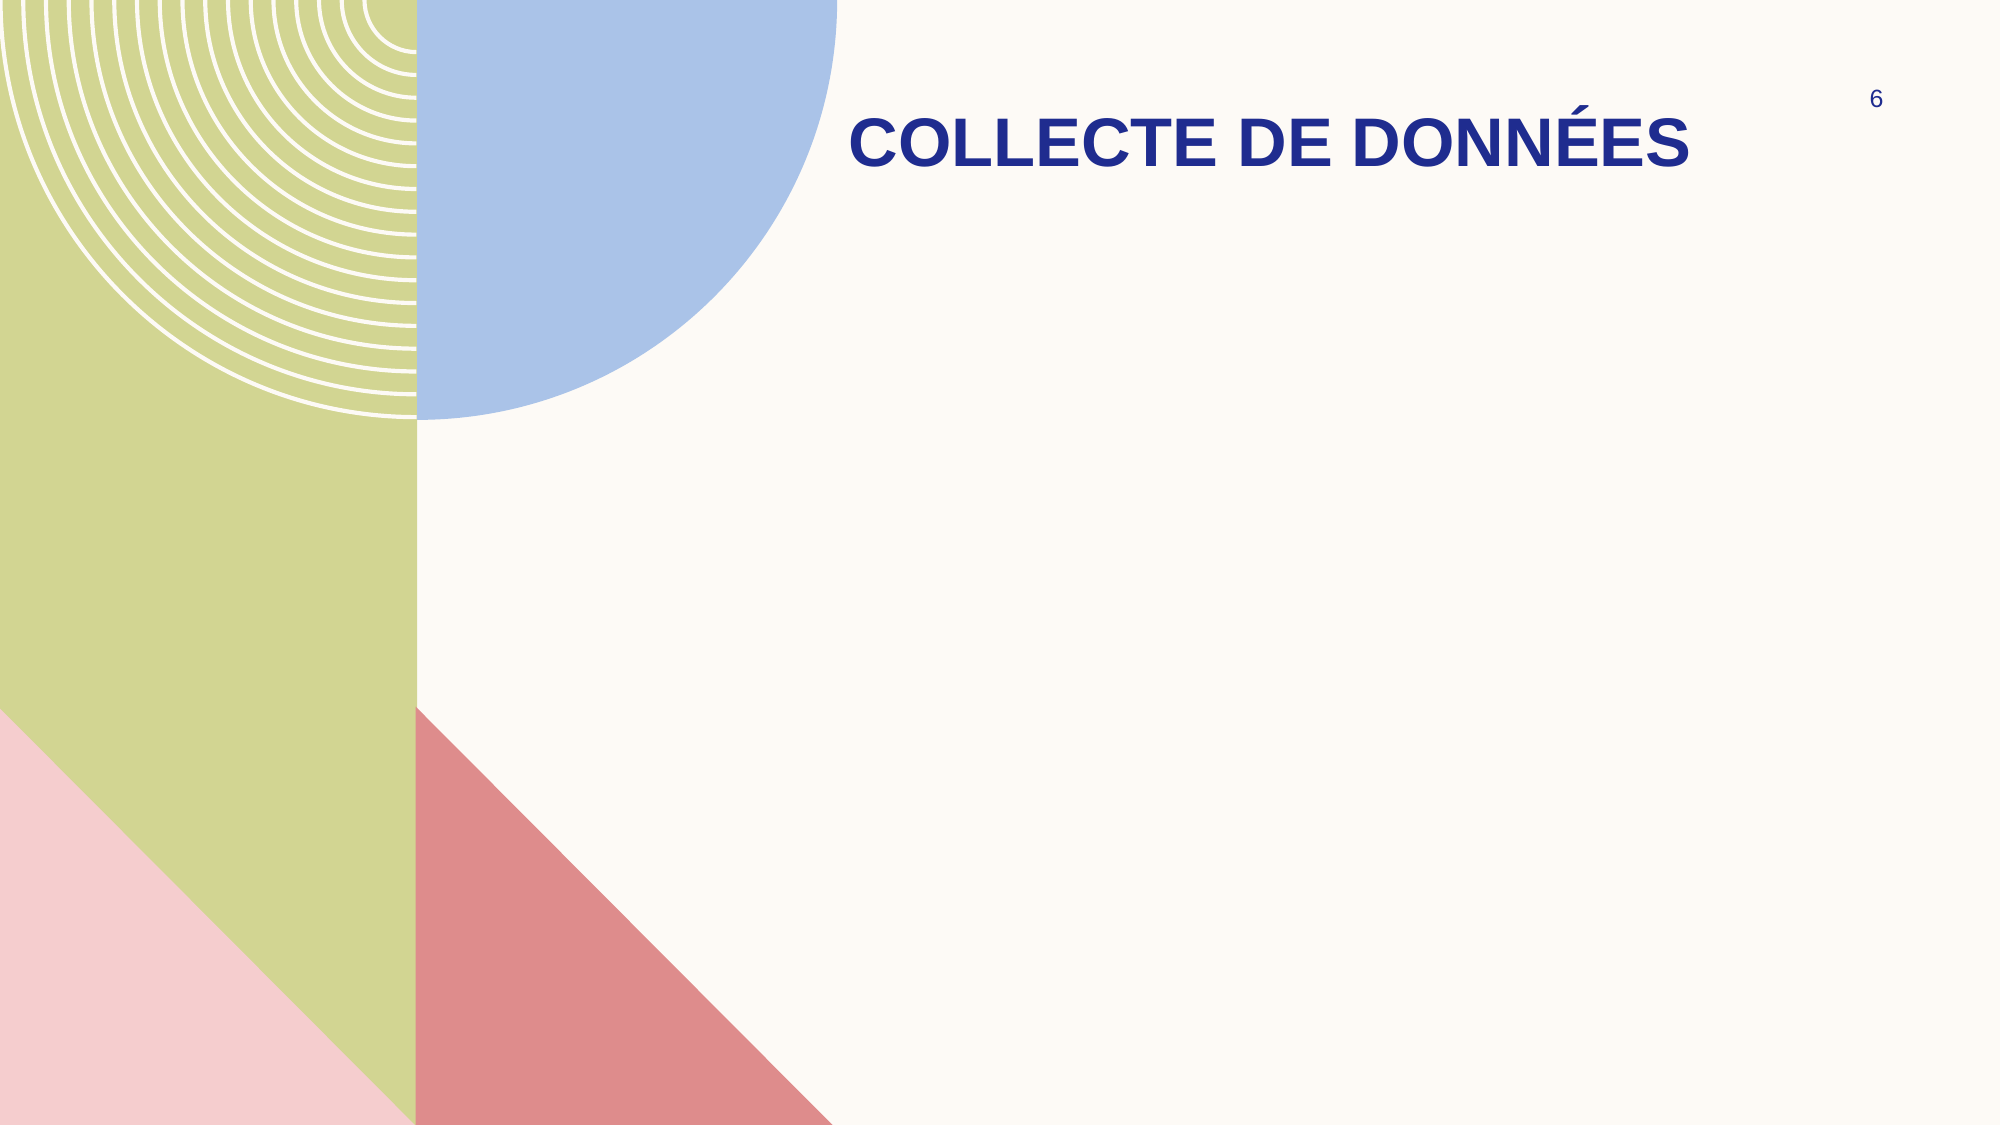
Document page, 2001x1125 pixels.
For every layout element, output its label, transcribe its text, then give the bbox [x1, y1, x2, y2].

title Collecte de données​ [848, 97, 1999, 365]
slide_number 6 [1795, 75, 1958, 120]
